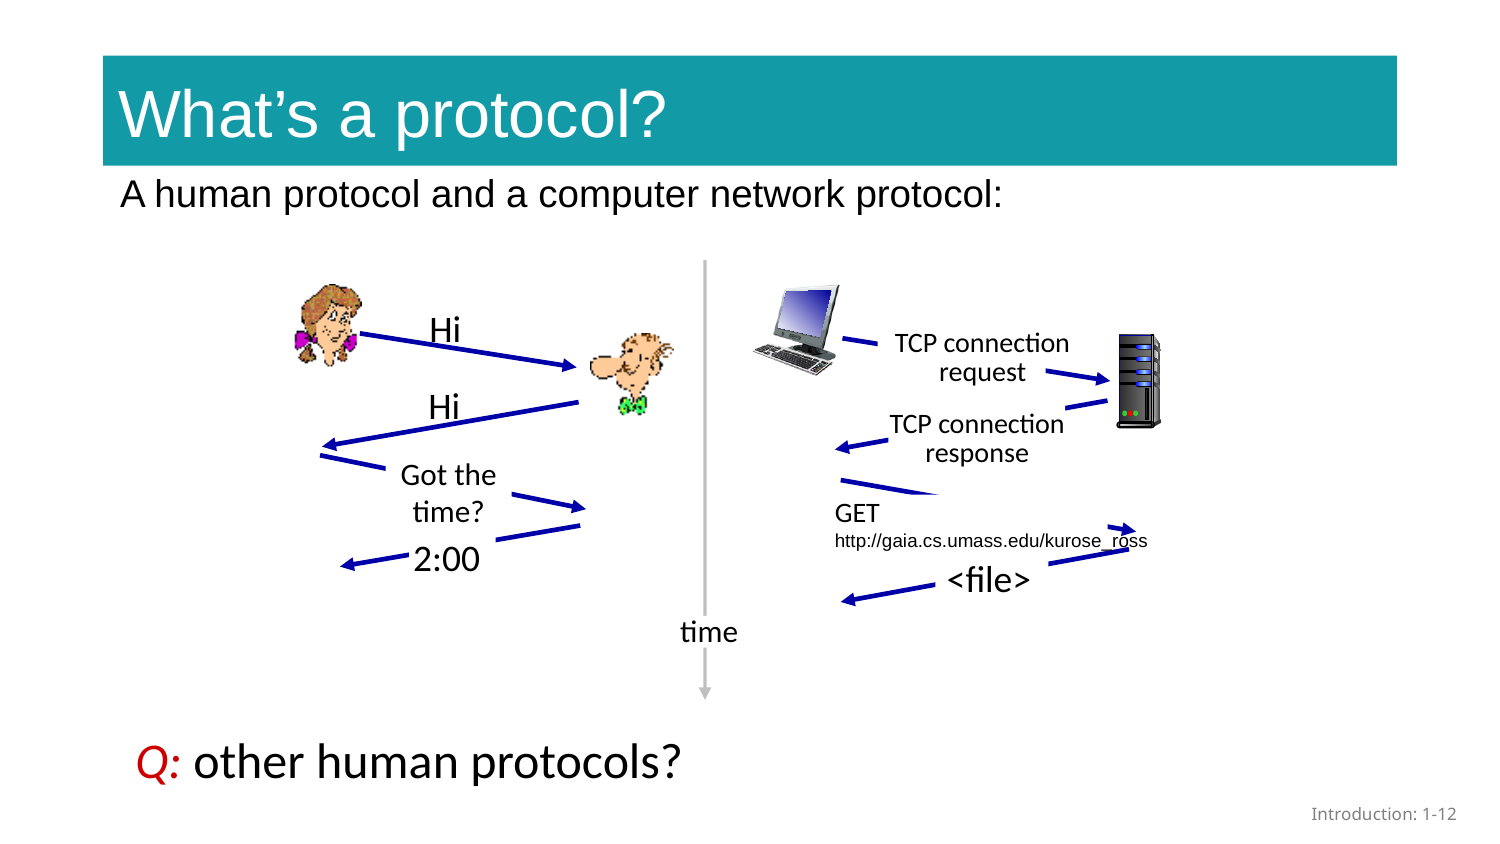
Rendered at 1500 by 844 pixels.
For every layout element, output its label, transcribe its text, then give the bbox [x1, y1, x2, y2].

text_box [842, 322, 1111, 396]
text_box Q: other human protocols? [120, 721, 799, 787]
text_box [730, 279, 842, 383]
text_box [339, 525, 581, 587]
slide_number Introduction: 1-12 [1134, 792, 1472, 838]
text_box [319, 446, 587, 538]
picture [589, 333, 674, 419]
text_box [819, 479, 1181, 560]
text_box A human protocol and a computer network protocol: [108, 168, 1112, 254]
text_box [840, 568, 1130, 609]
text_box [1116, 334, 1162, 428]
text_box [834, 400, 1108, 478]
text_box [698, 664, 712, 700]
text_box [321, 374, 579, 445]
picture [292, 284, 362, 371]
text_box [664, 603, 755, 658]
title What’s a protocol? [103, 55, 1397, 166]
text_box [359, 297, 577, 368]
